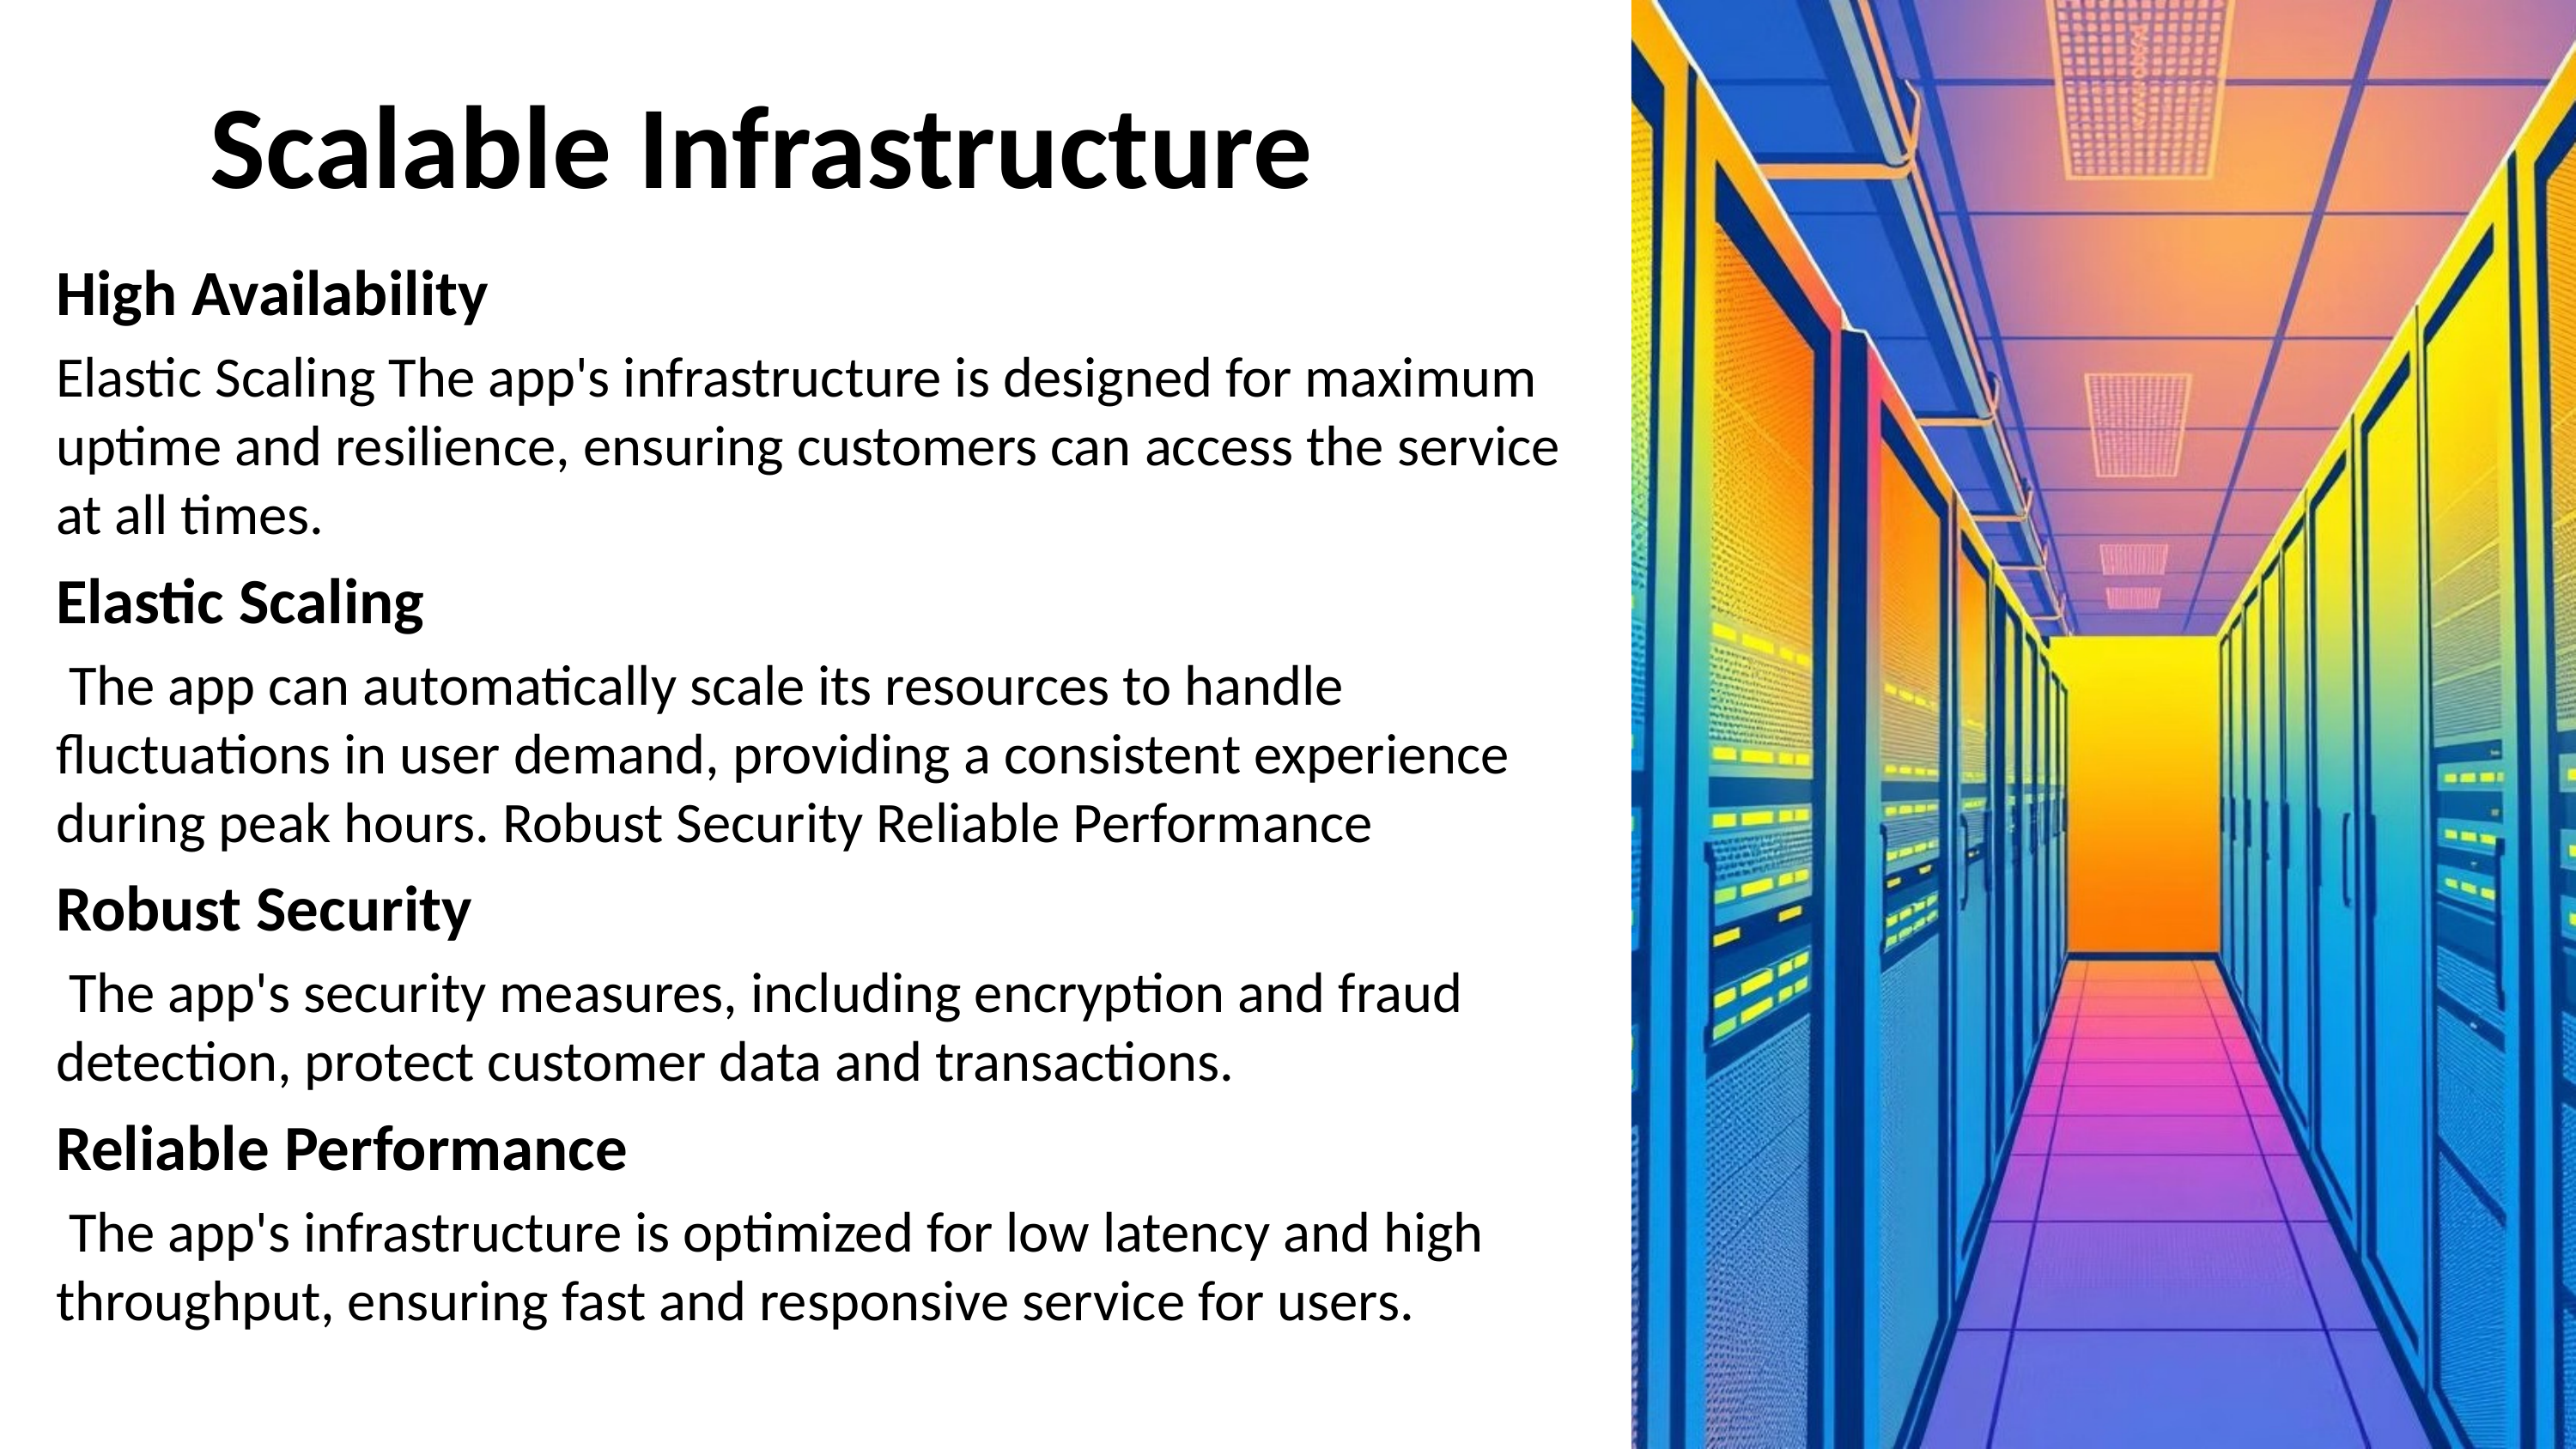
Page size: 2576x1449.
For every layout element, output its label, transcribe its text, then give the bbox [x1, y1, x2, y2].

subtitle High Availability Elastic Scaling The app's infrastructure is designed for maximum uptime and resilience, ensuring customers can access the service at all times. Elastic Scaling The app can automatically scale its resources to handle fluctuations in user demand, providing a consistent experience during peak hours. Robust Security Reliable Performance Robust Security The app's security measures, including encryption and fraud detection, protect customer data and transactions. Reliable Performance The app's infrastructure is optimized for low latency and high throughput, ensuring fast and responsive service for users. [43, 244, 1631, 1411]
title Scalable Infrastructure [43, 37, 1481, 244]
text_box [1631, 0, 2576, 1449]
